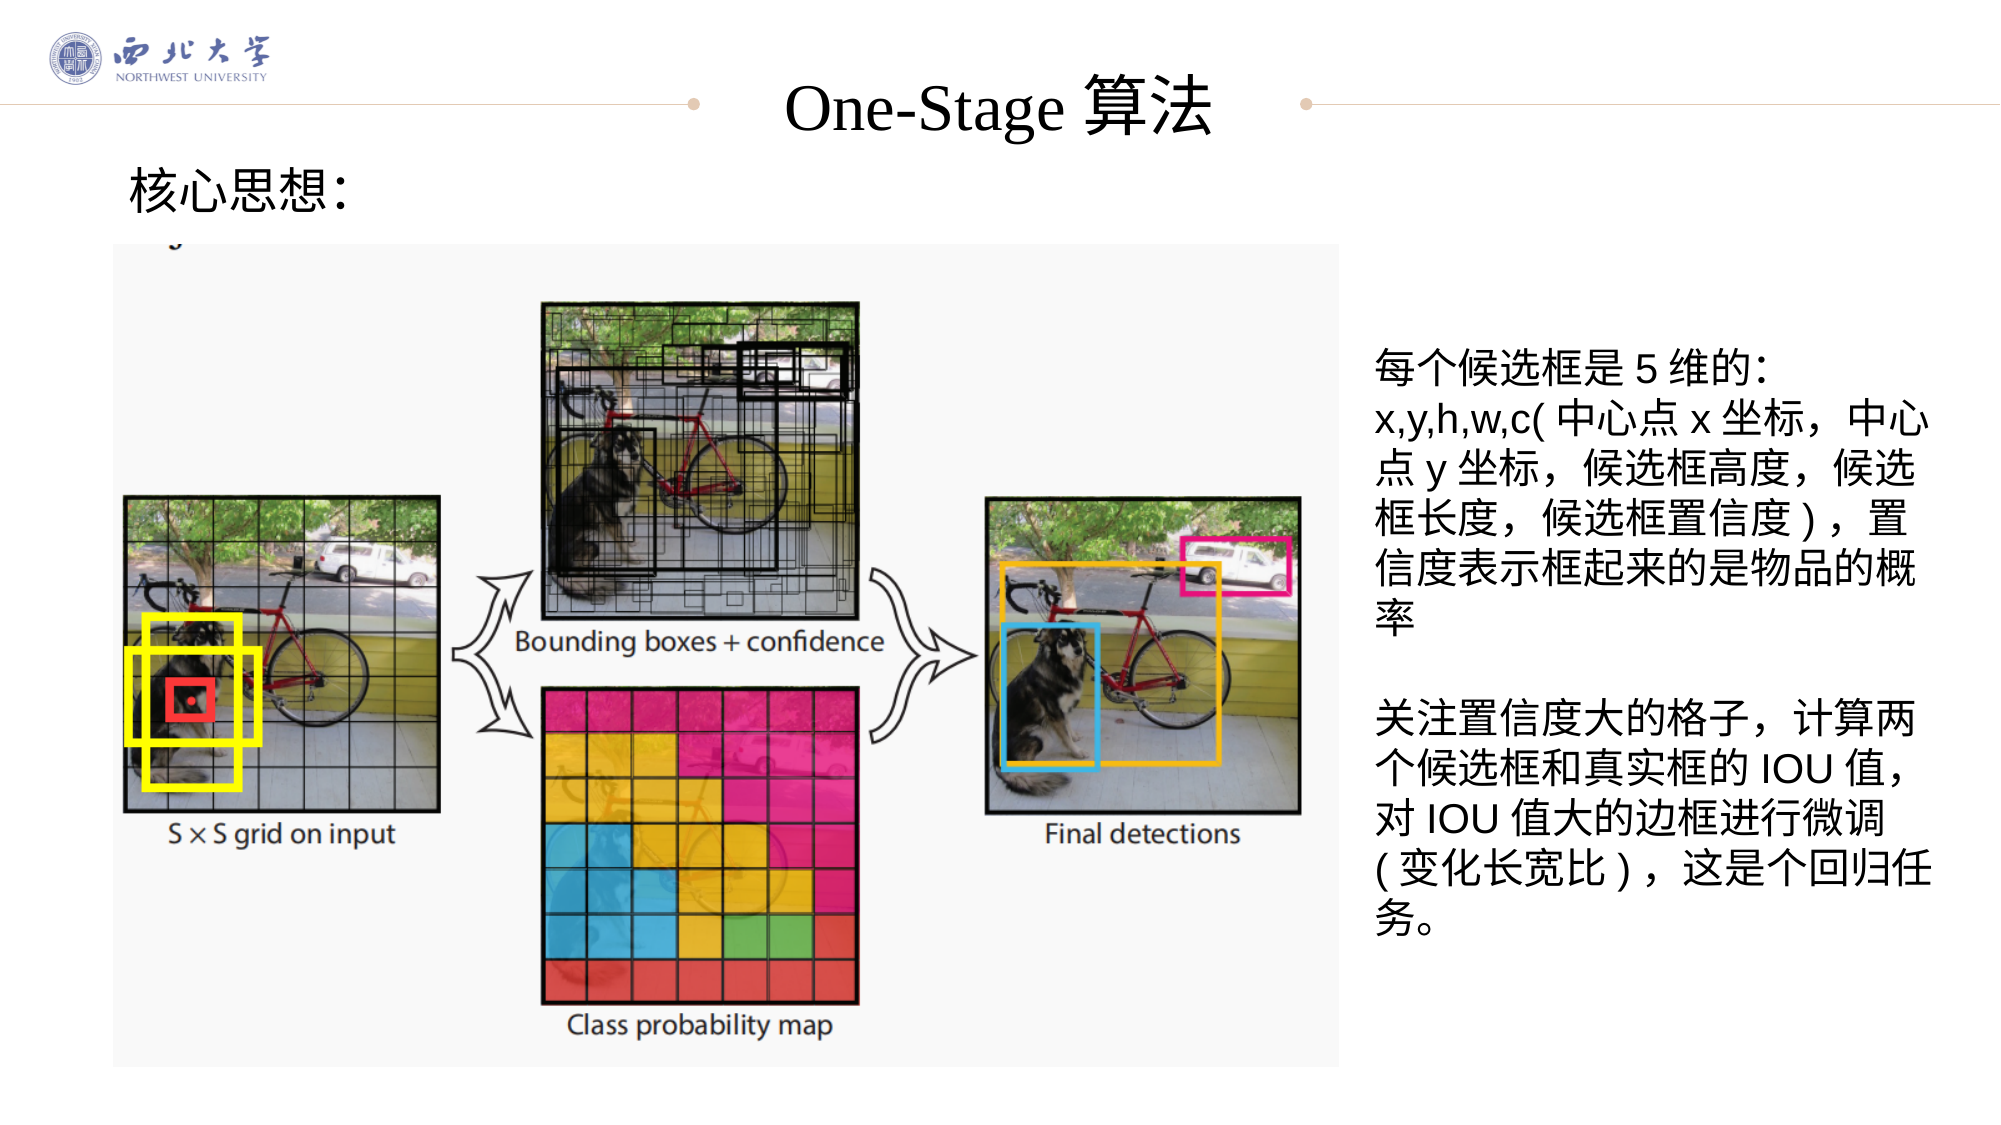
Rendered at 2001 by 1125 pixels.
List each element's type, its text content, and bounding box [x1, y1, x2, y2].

text_box 核心思想： [113, 152, 1167, 228]
picture [113, 244, 1339, 1067]
text_box One-Stage算法 [769, 56, 1231, 152]
text_box 每个候选框是5维的：x,y,h,w,c(中心点x坐标，中心点y坐标，候选框高度，候选框长度，候选框置信度)，置信度表示框起来的是物品的概率 关注置信度大的格子，计算两个候选框和真实框的IOU值，对IOU值大的边框进行微调(变化长宽比)，这是个回归任务。 [1359, 334, 1963, 1000]
picture [16, 0, 305, 111]
